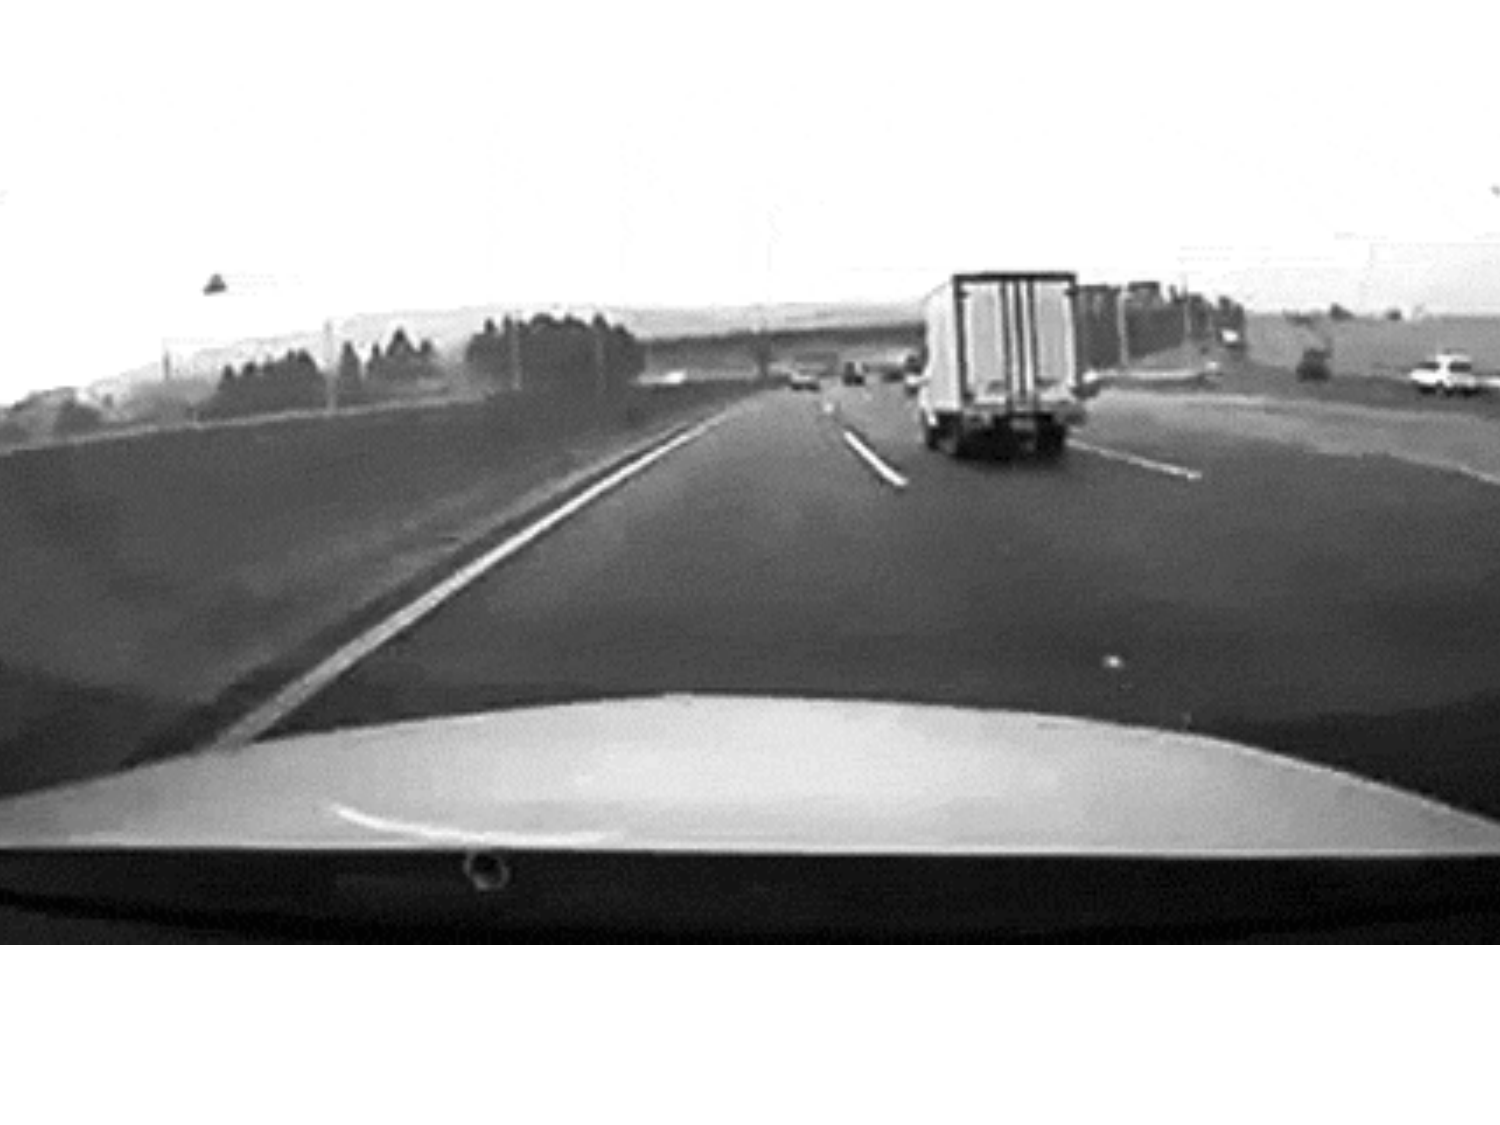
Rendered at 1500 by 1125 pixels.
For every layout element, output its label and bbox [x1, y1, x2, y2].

picture [0, 0, 1500, 945]
